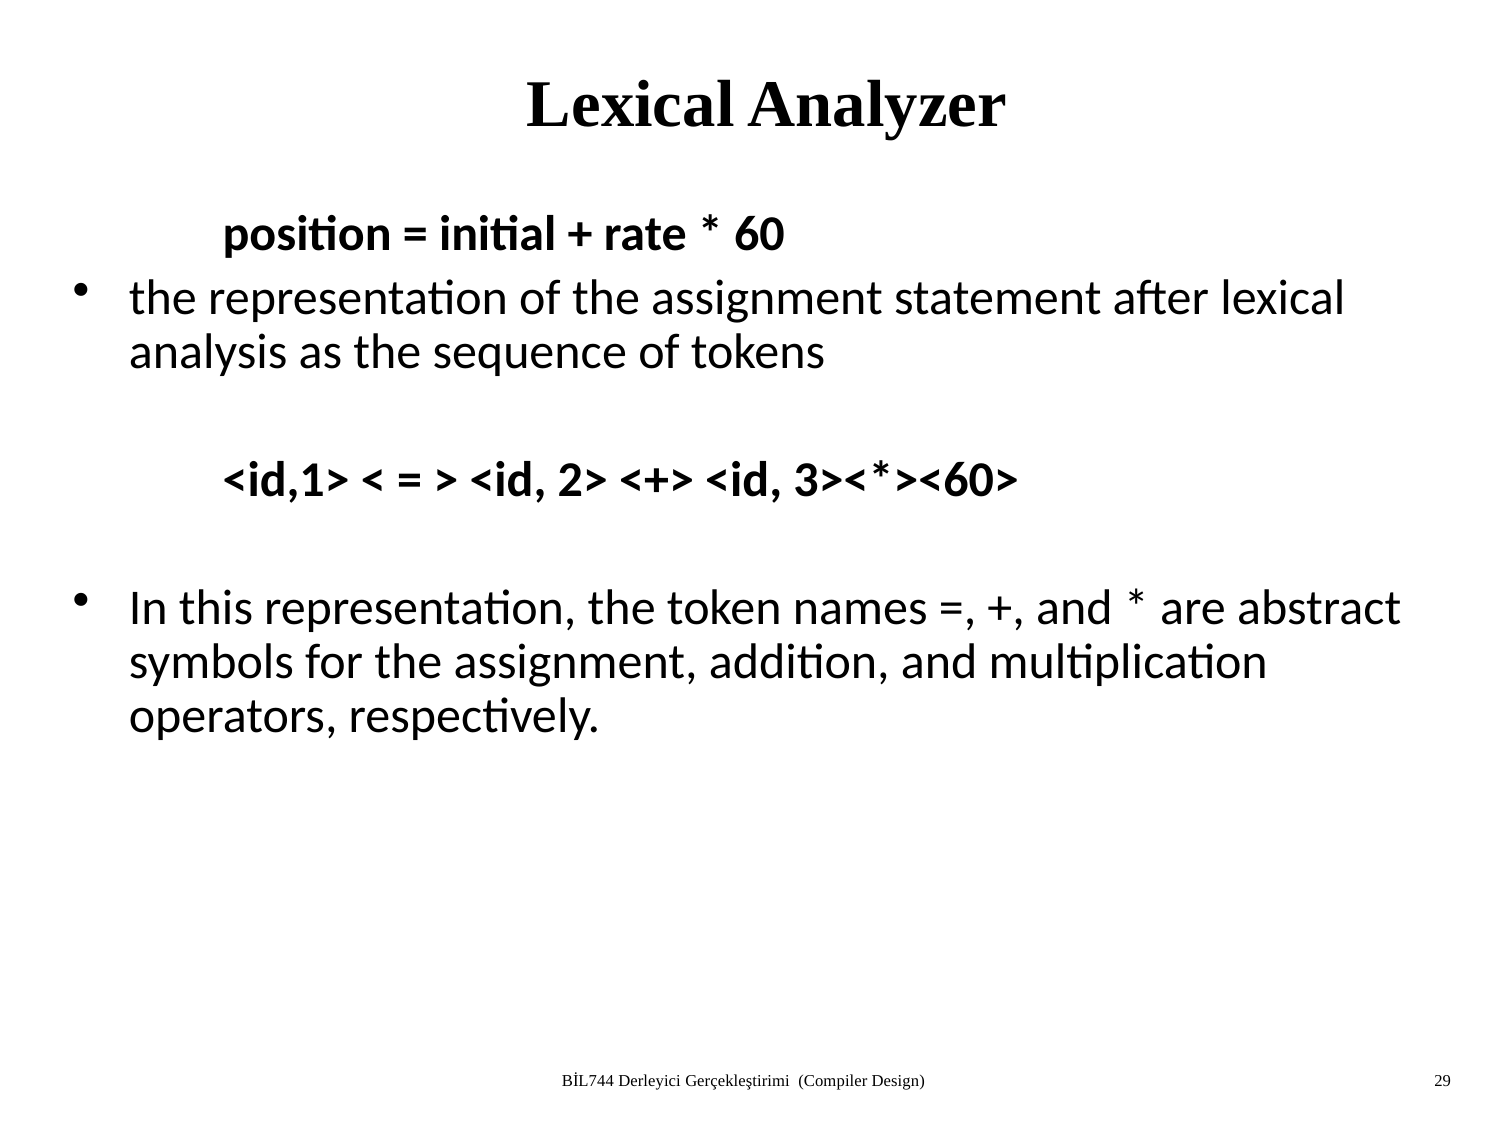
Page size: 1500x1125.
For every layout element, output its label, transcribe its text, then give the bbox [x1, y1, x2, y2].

list position = initial + rate * 60 the representation of the assignment statement after lexical analysis as the sequence of tokens <id,1> < = > <id, 2> <+> <id, 3><*><60> In this representation, the token names =, +, and * are abstract symbols for the assignment, addition, and multiplication operators, respectively. [57, 200, 1477, 1038]
slide_number 29 [1153, 1062, 1467, 1100]
title Lexical Analyzer [57, 24, 1477, 175]
footer BİL744 Derleyici Gerçekleştirimi (Compiler Design) [462, 1062, 1025, 1100]
